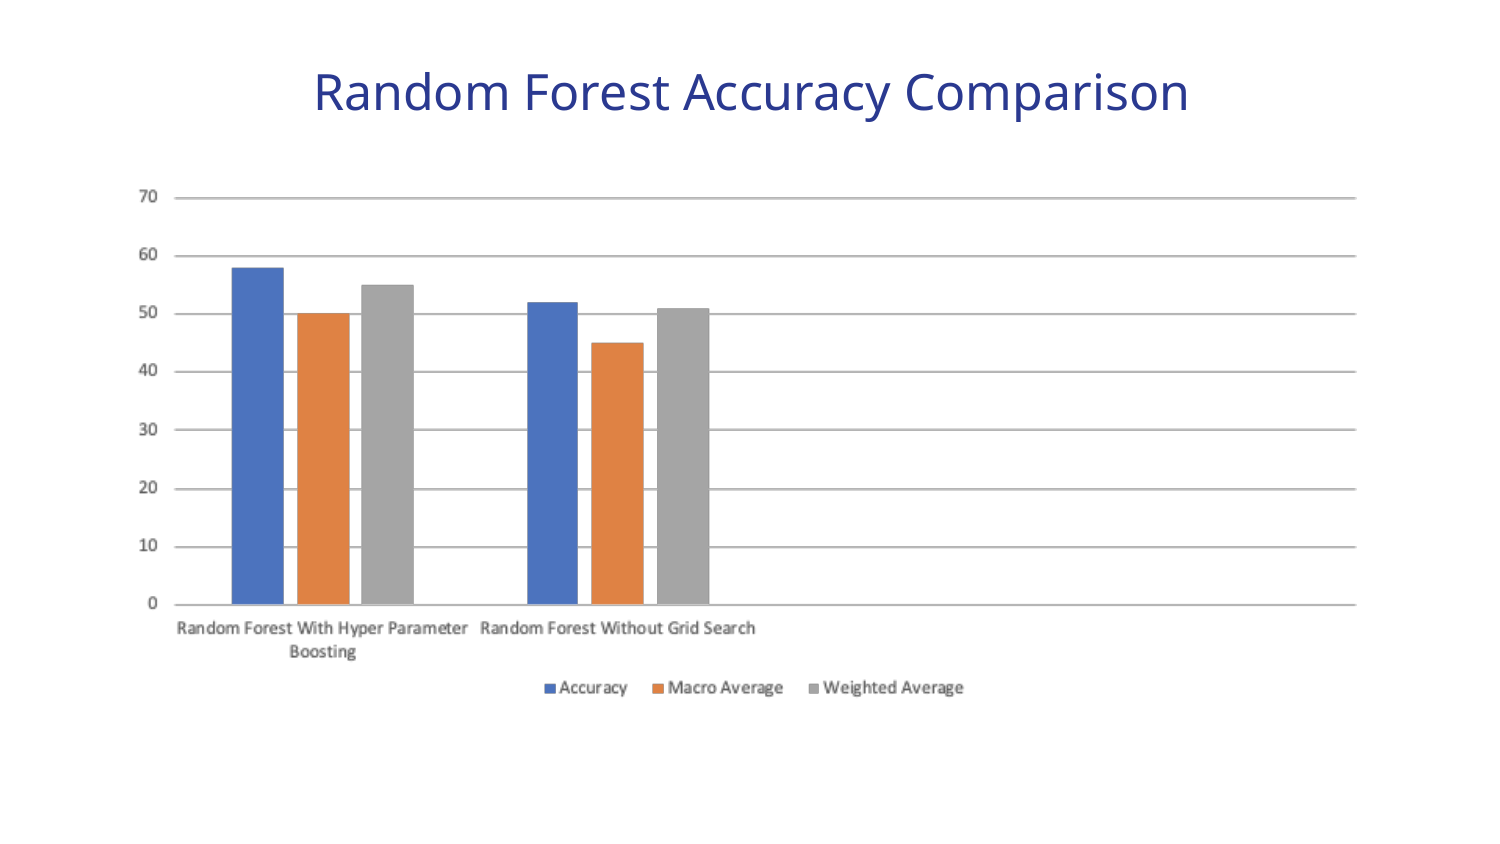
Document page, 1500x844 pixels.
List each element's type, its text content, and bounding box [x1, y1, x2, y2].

picture [129, 178, 1374, 714]
title Random Forest Accuracy Comparison [52, 44, 1451, 145]
